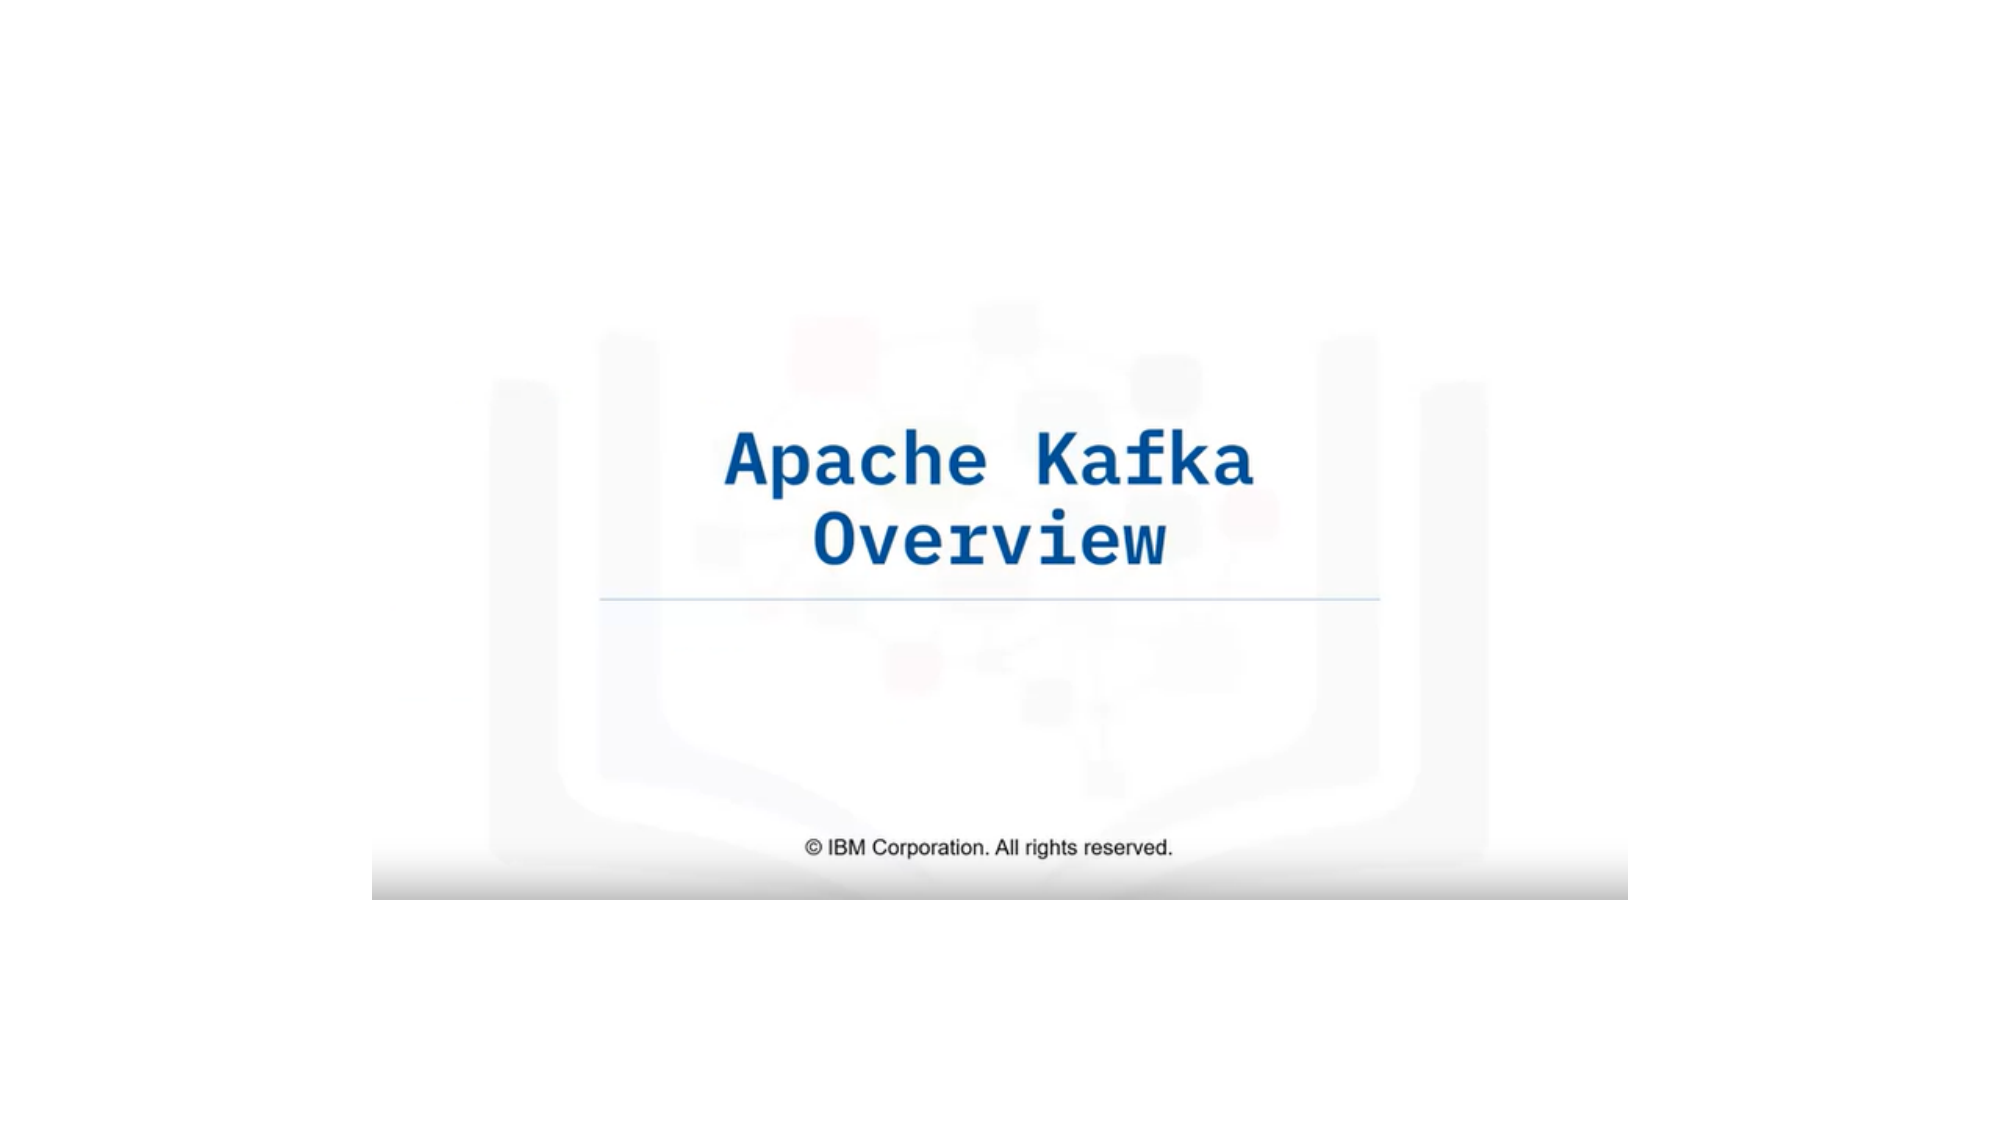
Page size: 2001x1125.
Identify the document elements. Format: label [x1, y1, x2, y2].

picture [372, 224, 1628, 900]
